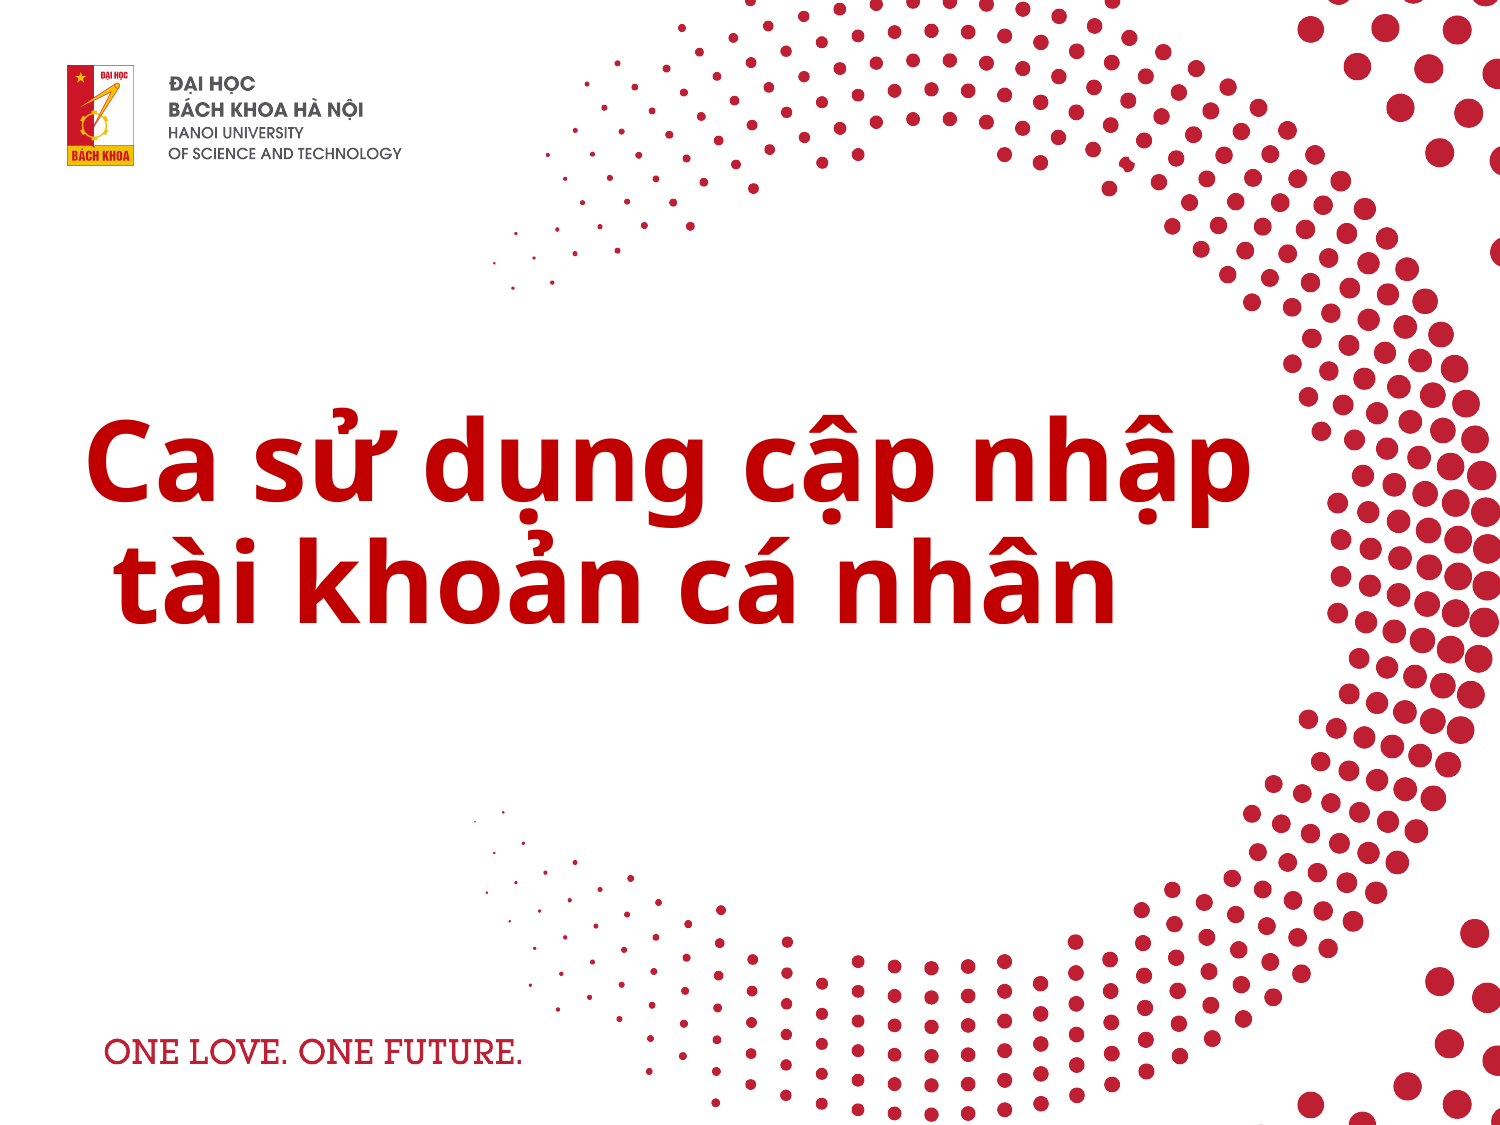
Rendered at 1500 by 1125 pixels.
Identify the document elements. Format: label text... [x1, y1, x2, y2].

text_box Ca sử dụng cập nhập tài khoản cá nhân [67, 397, 1273, 537]
picture [0, 0, 1500, 1125]
